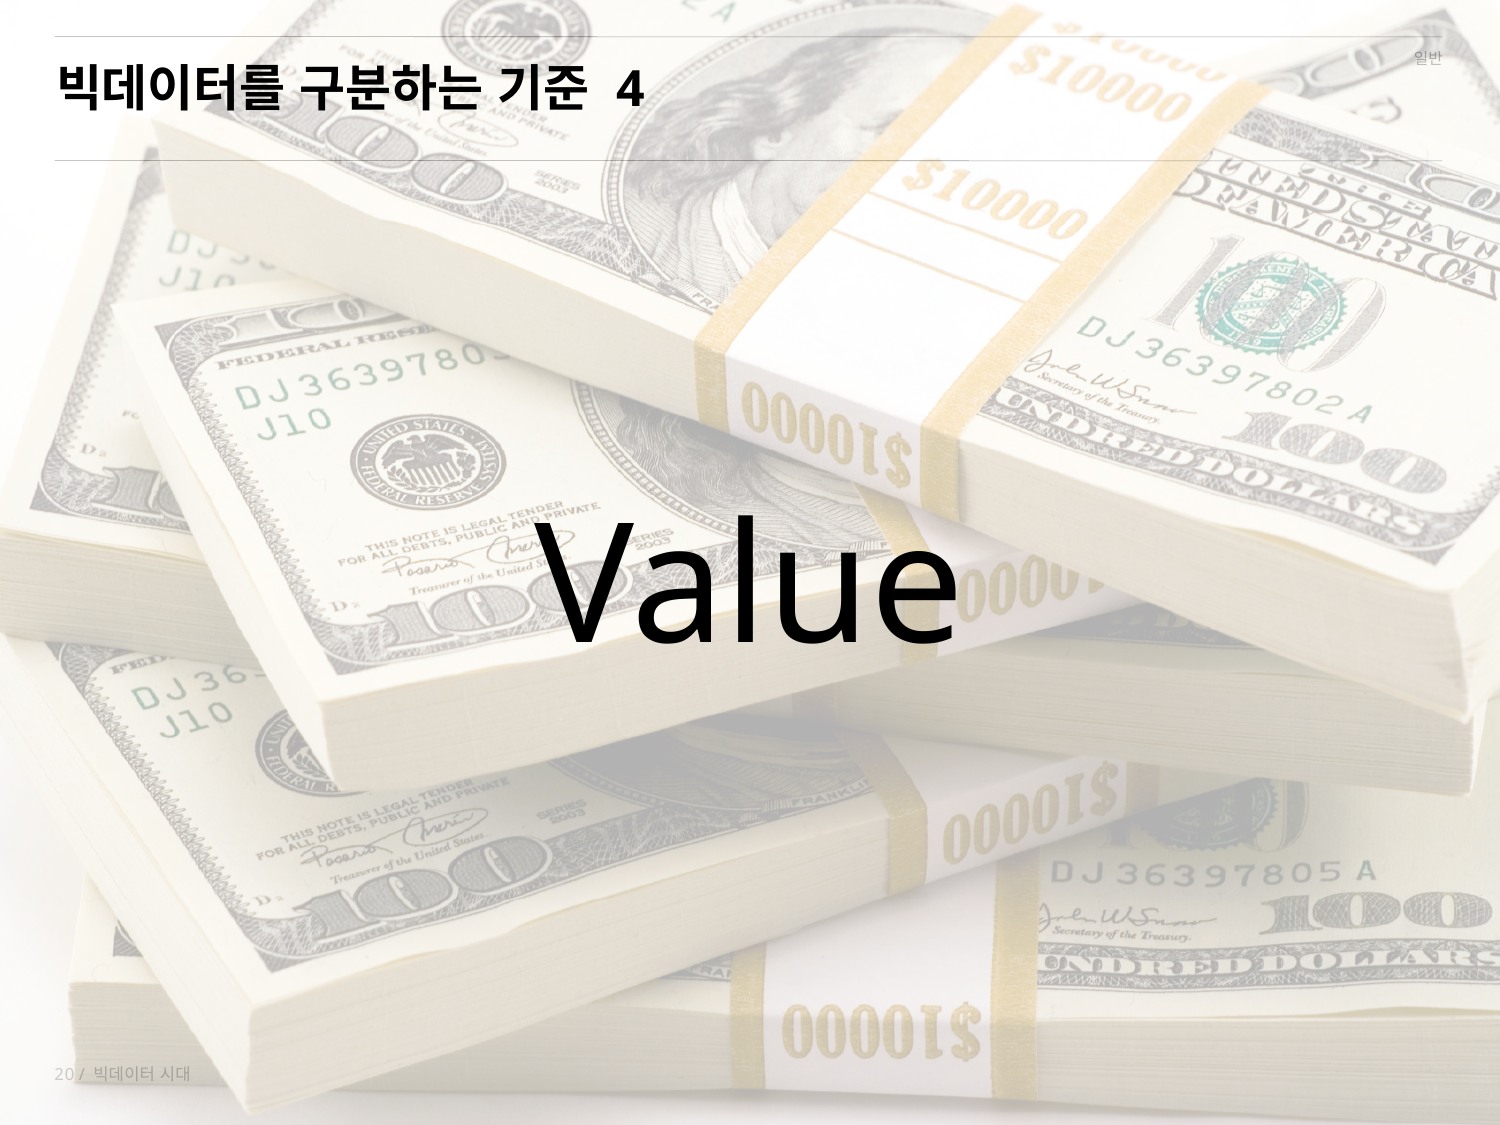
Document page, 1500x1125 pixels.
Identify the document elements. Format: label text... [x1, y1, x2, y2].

text_box Value [0, 468, 1500, 684]
text_box [0, 0, 1500, 468]
title 빅데이터를 구분하는 기준 4 [41, 49, 1459, 186]
text_box [0, 684, 1500, 1125]
